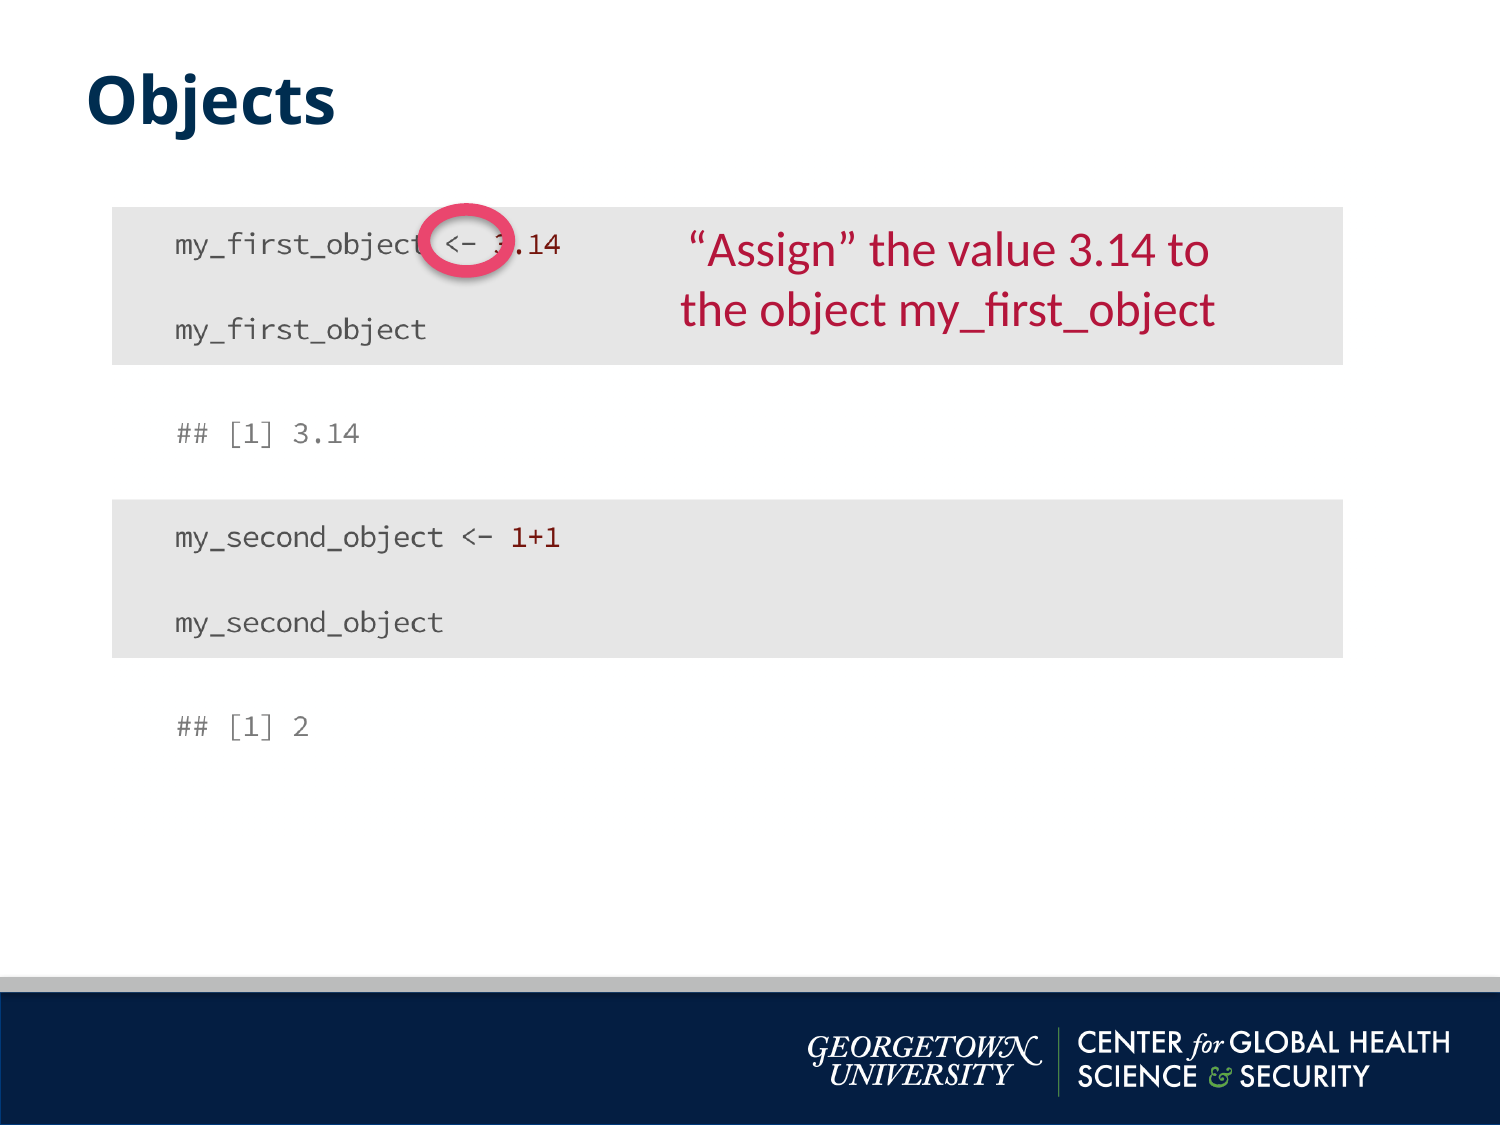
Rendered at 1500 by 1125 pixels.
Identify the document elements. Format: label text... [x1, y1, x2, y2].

picture [808, 1027, 1449, 1097]
picture [112, 143, 1388, 837]
text_box Objects [70, 50, 1153, 238]
